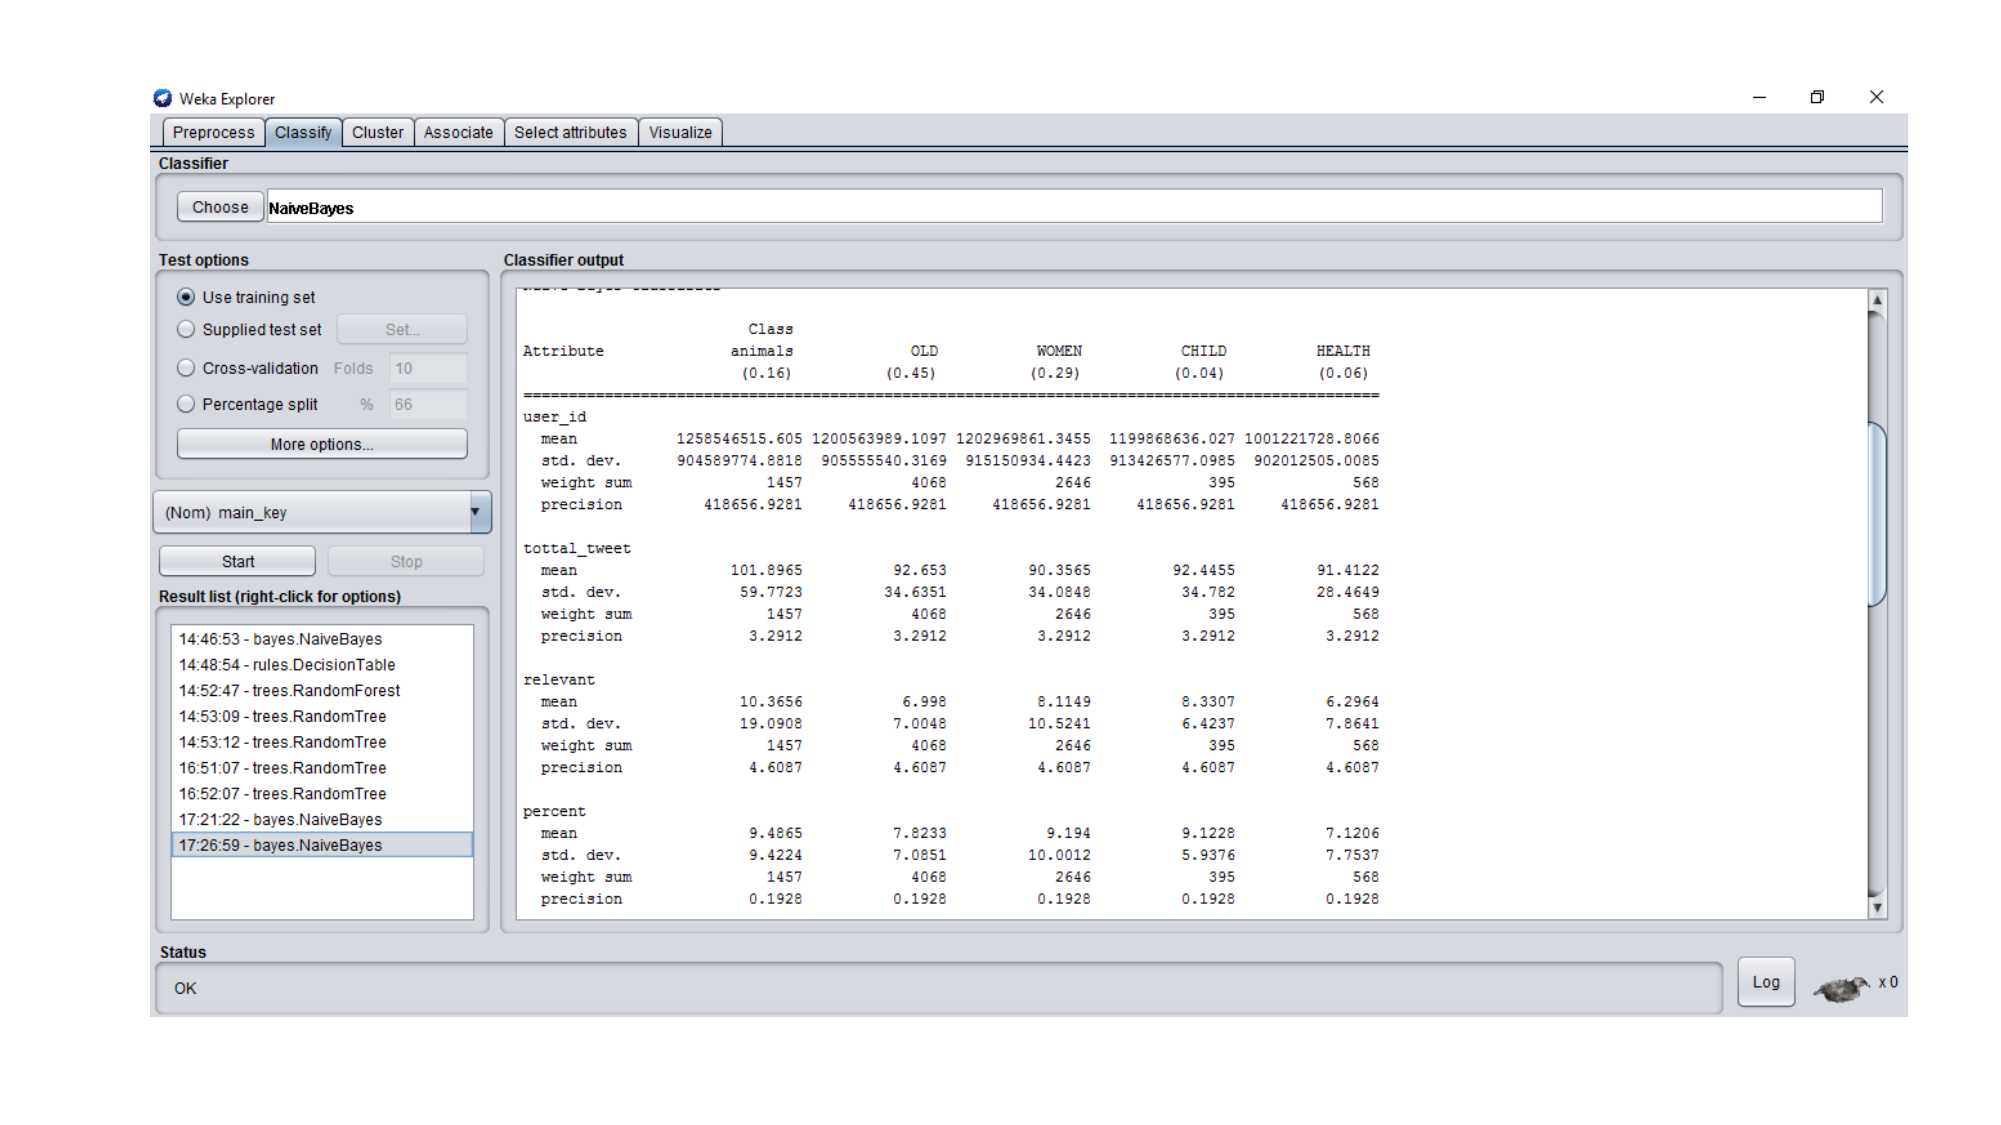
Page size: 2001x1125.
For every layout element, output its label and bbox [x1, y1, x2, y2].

picture [149, 84, 1909, 1017]
